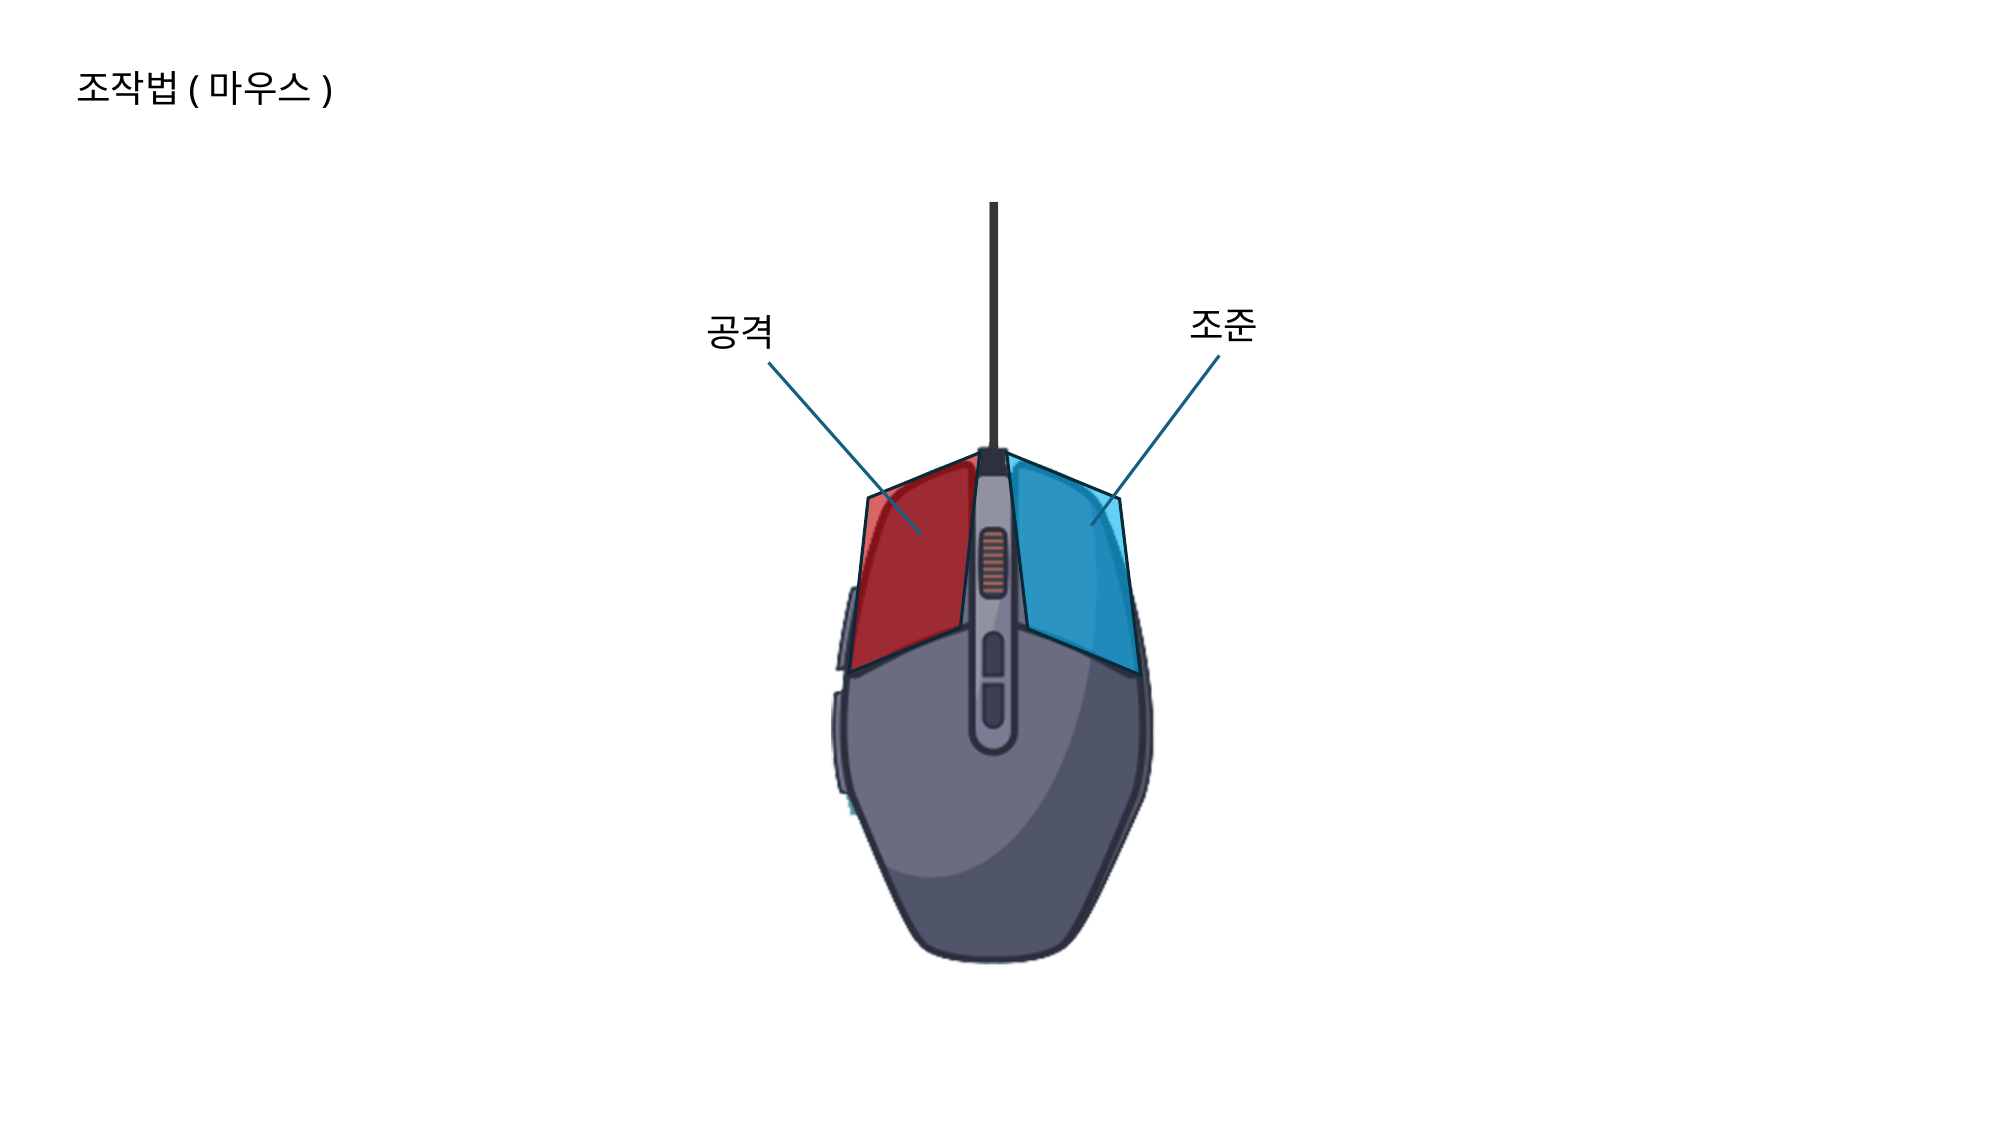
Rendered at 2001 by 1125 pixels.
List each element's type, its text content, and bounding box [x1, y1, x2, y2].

picture [252, 19, 1748, 1125]
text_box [768, 361, 922, 536]
text_box 조작법(마우스) [61, 58, 252, 118]
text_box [1090, 354, 1220, 527]
